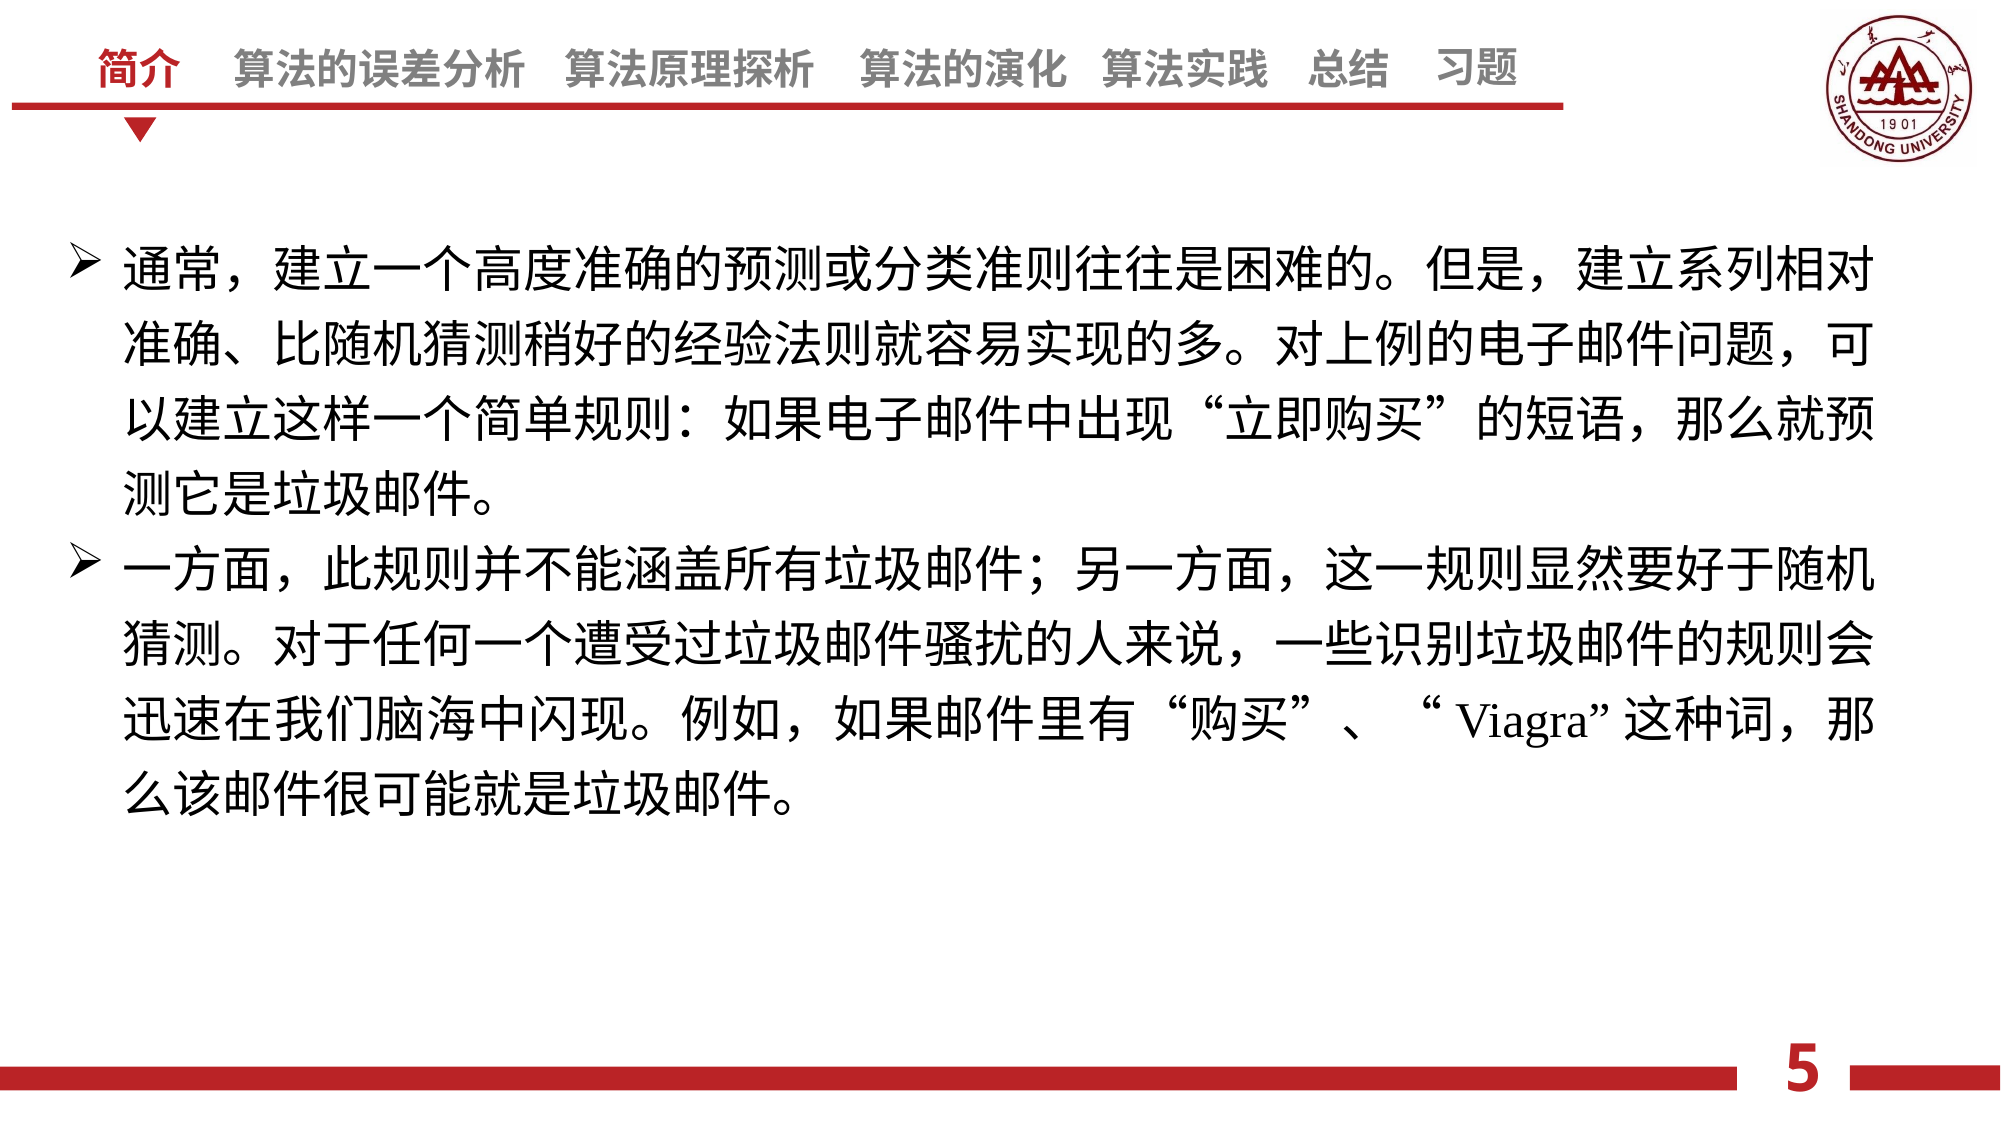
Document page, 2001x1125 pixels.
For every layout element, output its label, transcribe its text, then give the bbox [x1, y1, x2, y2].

text_box 通常，建立一个高度准确的预测或分类准则往往是困难的。但是，建立系列相对准确、比随机猜测稍好的经验法则就容易实现的多。对上例的电子邮件问题，可以建立这样一个简单规则：如果电子邮件中出现“立即购买”的短语，那么就预测它是垃圾邮件。 一方面，此规则并不能涵盖所有垃圾邮件；另一方面，这一规则显然要好于随机猜测。对于任何一个遭受过垃圾邮件骚扰的人来说，一些识别垃圾邮件的规则会迅速在我们脑海中闪现。例如，如果邮件里有“购买”、“Viagra”这种词，那么该邮件很可能就是垃圾邮件。 [51, 214, 1892, 830]
picture [1820, 9, 1977, 167]
